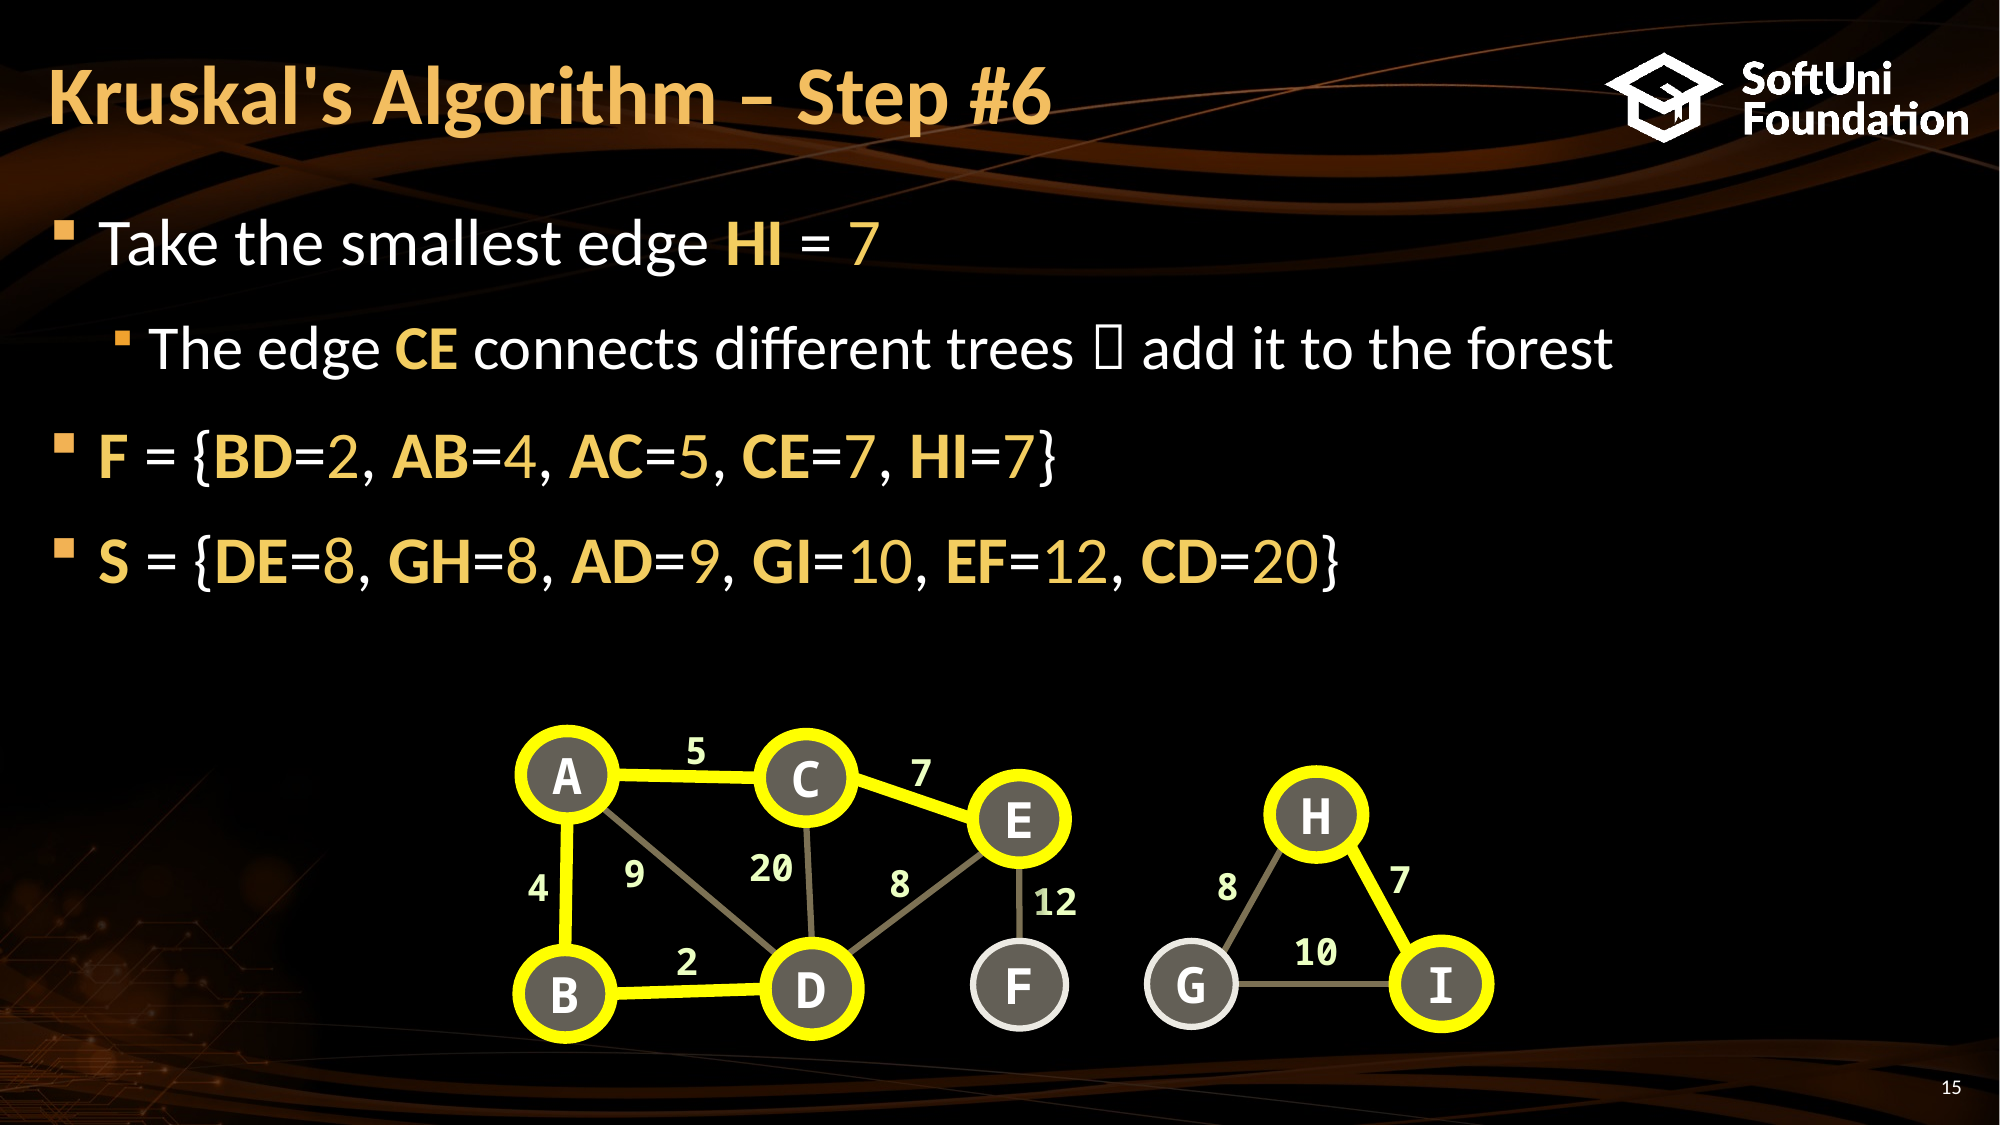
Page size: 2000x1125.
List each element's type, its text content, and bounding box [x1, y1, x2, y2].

picture [0, 0, 2000, 1125]
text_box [512, 719, 1489, 1038]
title Kruskal's Algorithm – Step #6 [30, 6, 1602, 189]
list Take the smallest edge HI = 7 The edge CE connects different trees  add it to the forest F = {BD=2, AB=4, AC=5, CE=7, HI=7} S = {DE=8, GH=8, AD=9, GI=10, EF=12, CD=20} [31, 188, 1968, 1103]
